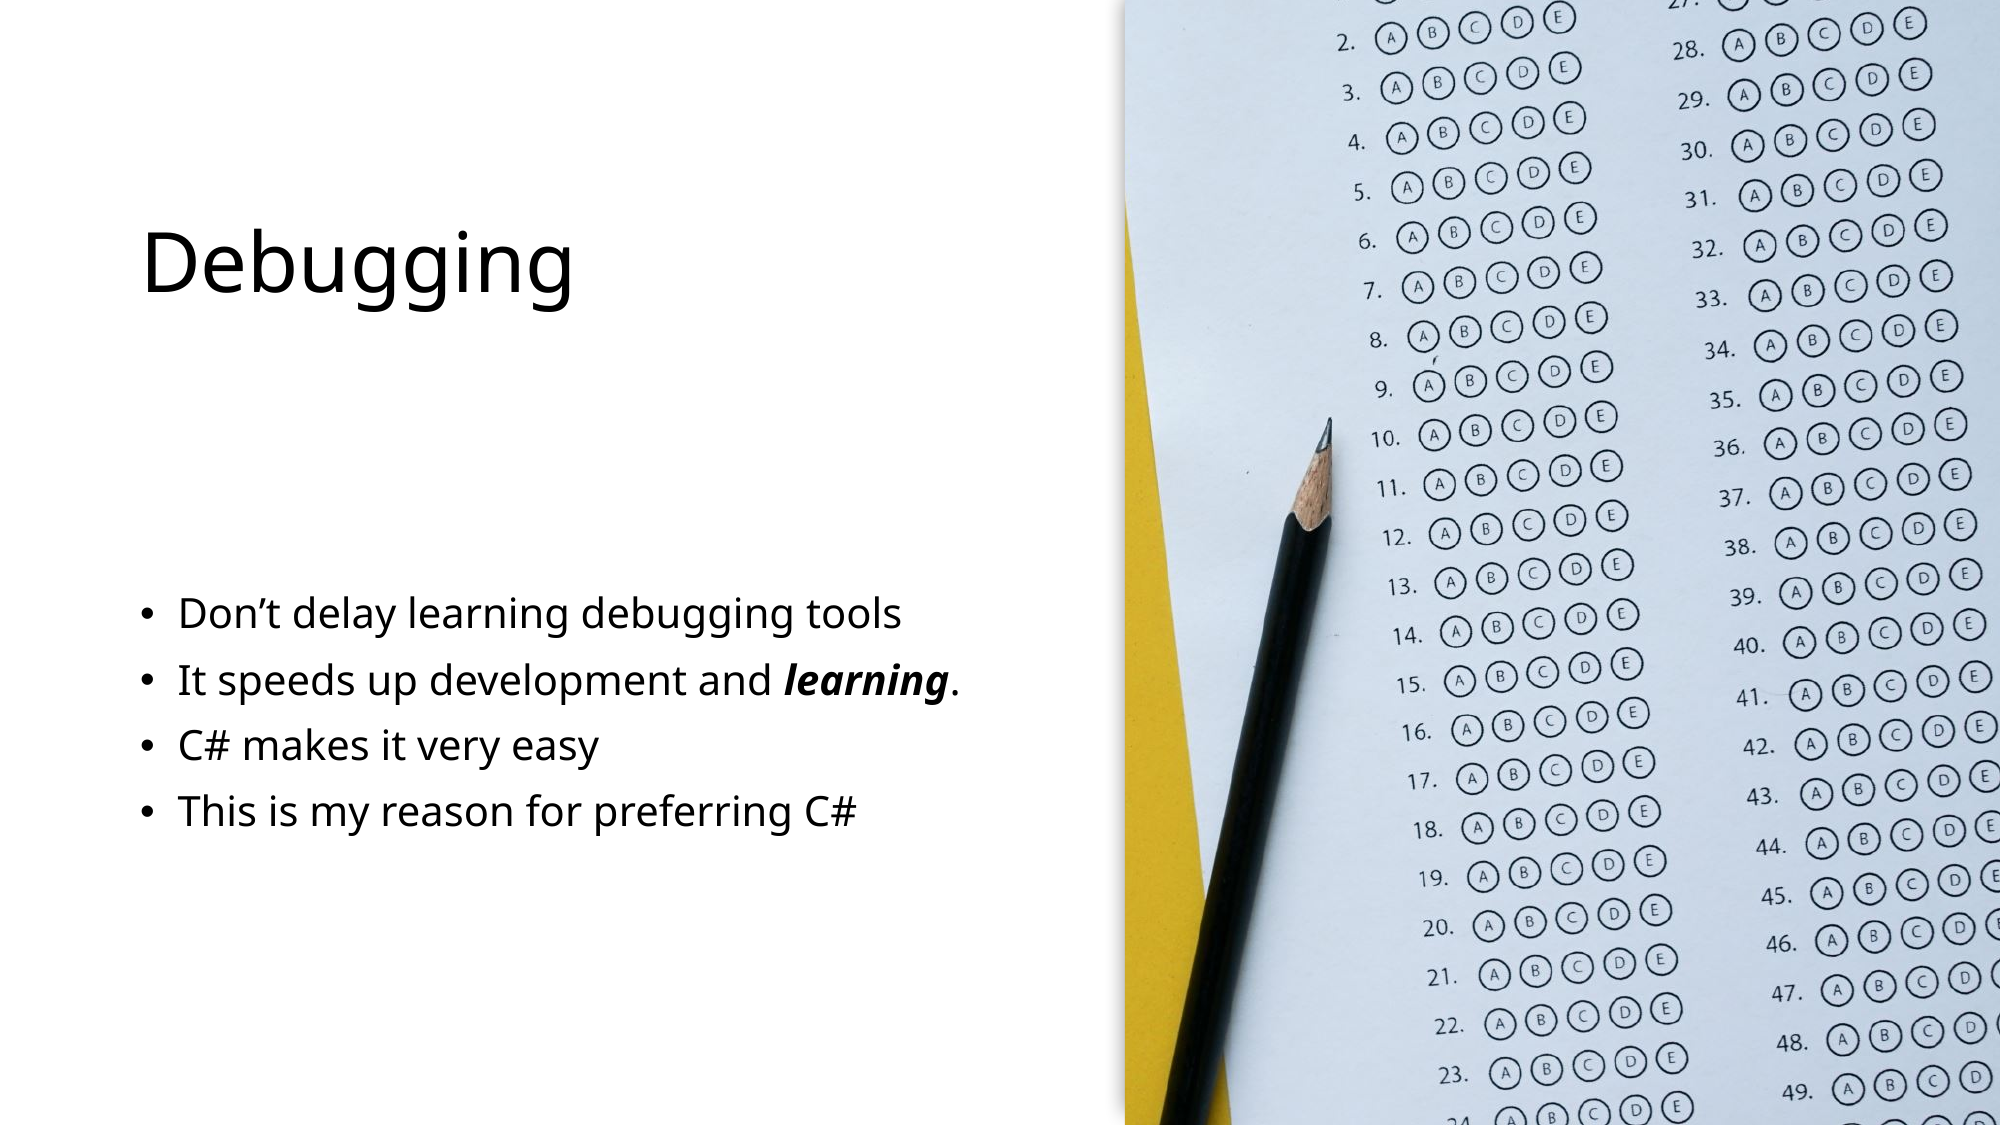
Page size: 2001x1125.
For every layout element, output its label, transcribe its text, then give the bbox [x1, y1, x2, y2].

title Debugging [124, 125, 1000, 405]
text_box [0, 0, 1124, 1125]
picture [1124, 0, 2000, 1125]
list Don’t delay learning debugging tools It speeds up development and learning. C# makes it very easy This is my reason for preferring C# [124, 405, 1000, 1024]
